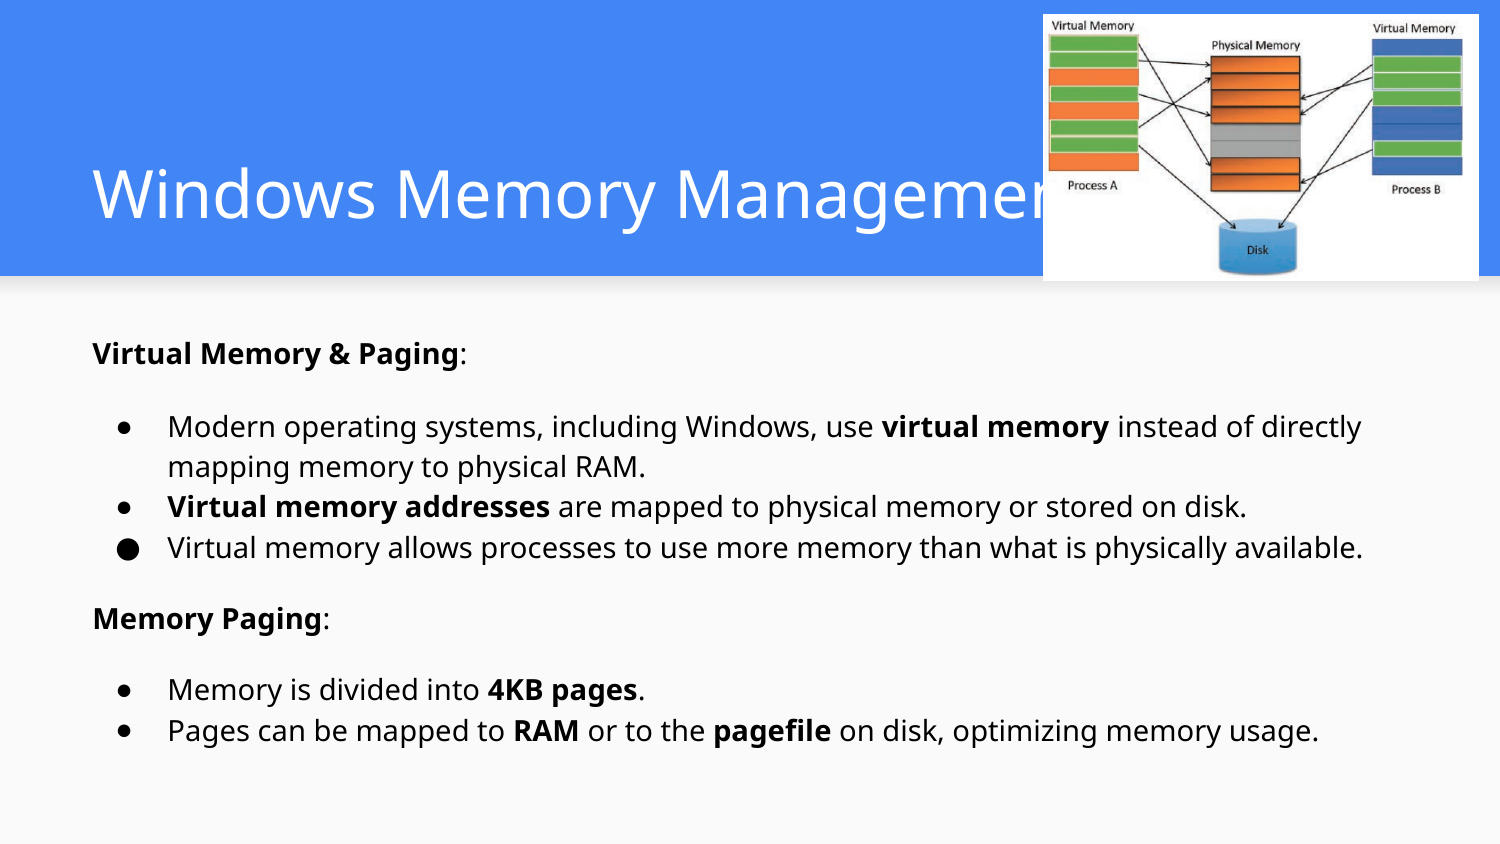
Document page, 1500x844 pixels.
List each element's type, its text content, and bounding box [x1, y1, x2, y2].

title Windows Memory Management [77, 121, 1038, 248]
list Virtual Memory & Paging: Modern operating systems, including Windows, use virtual memory instead of directly mapping memory to physical RAM. Virtual memory addresses are mapped to physical memory or stored on disk. Virtual memory allows processes to use more memory than what is physically available. Memory Paging: Memory is divided into 4KB pages. Pages can be mapped to RAM or to the pagefile on disk, optimizing memory usage. [77, 314, 1427, 760]
picture [1043, 13, 1479, 281]
